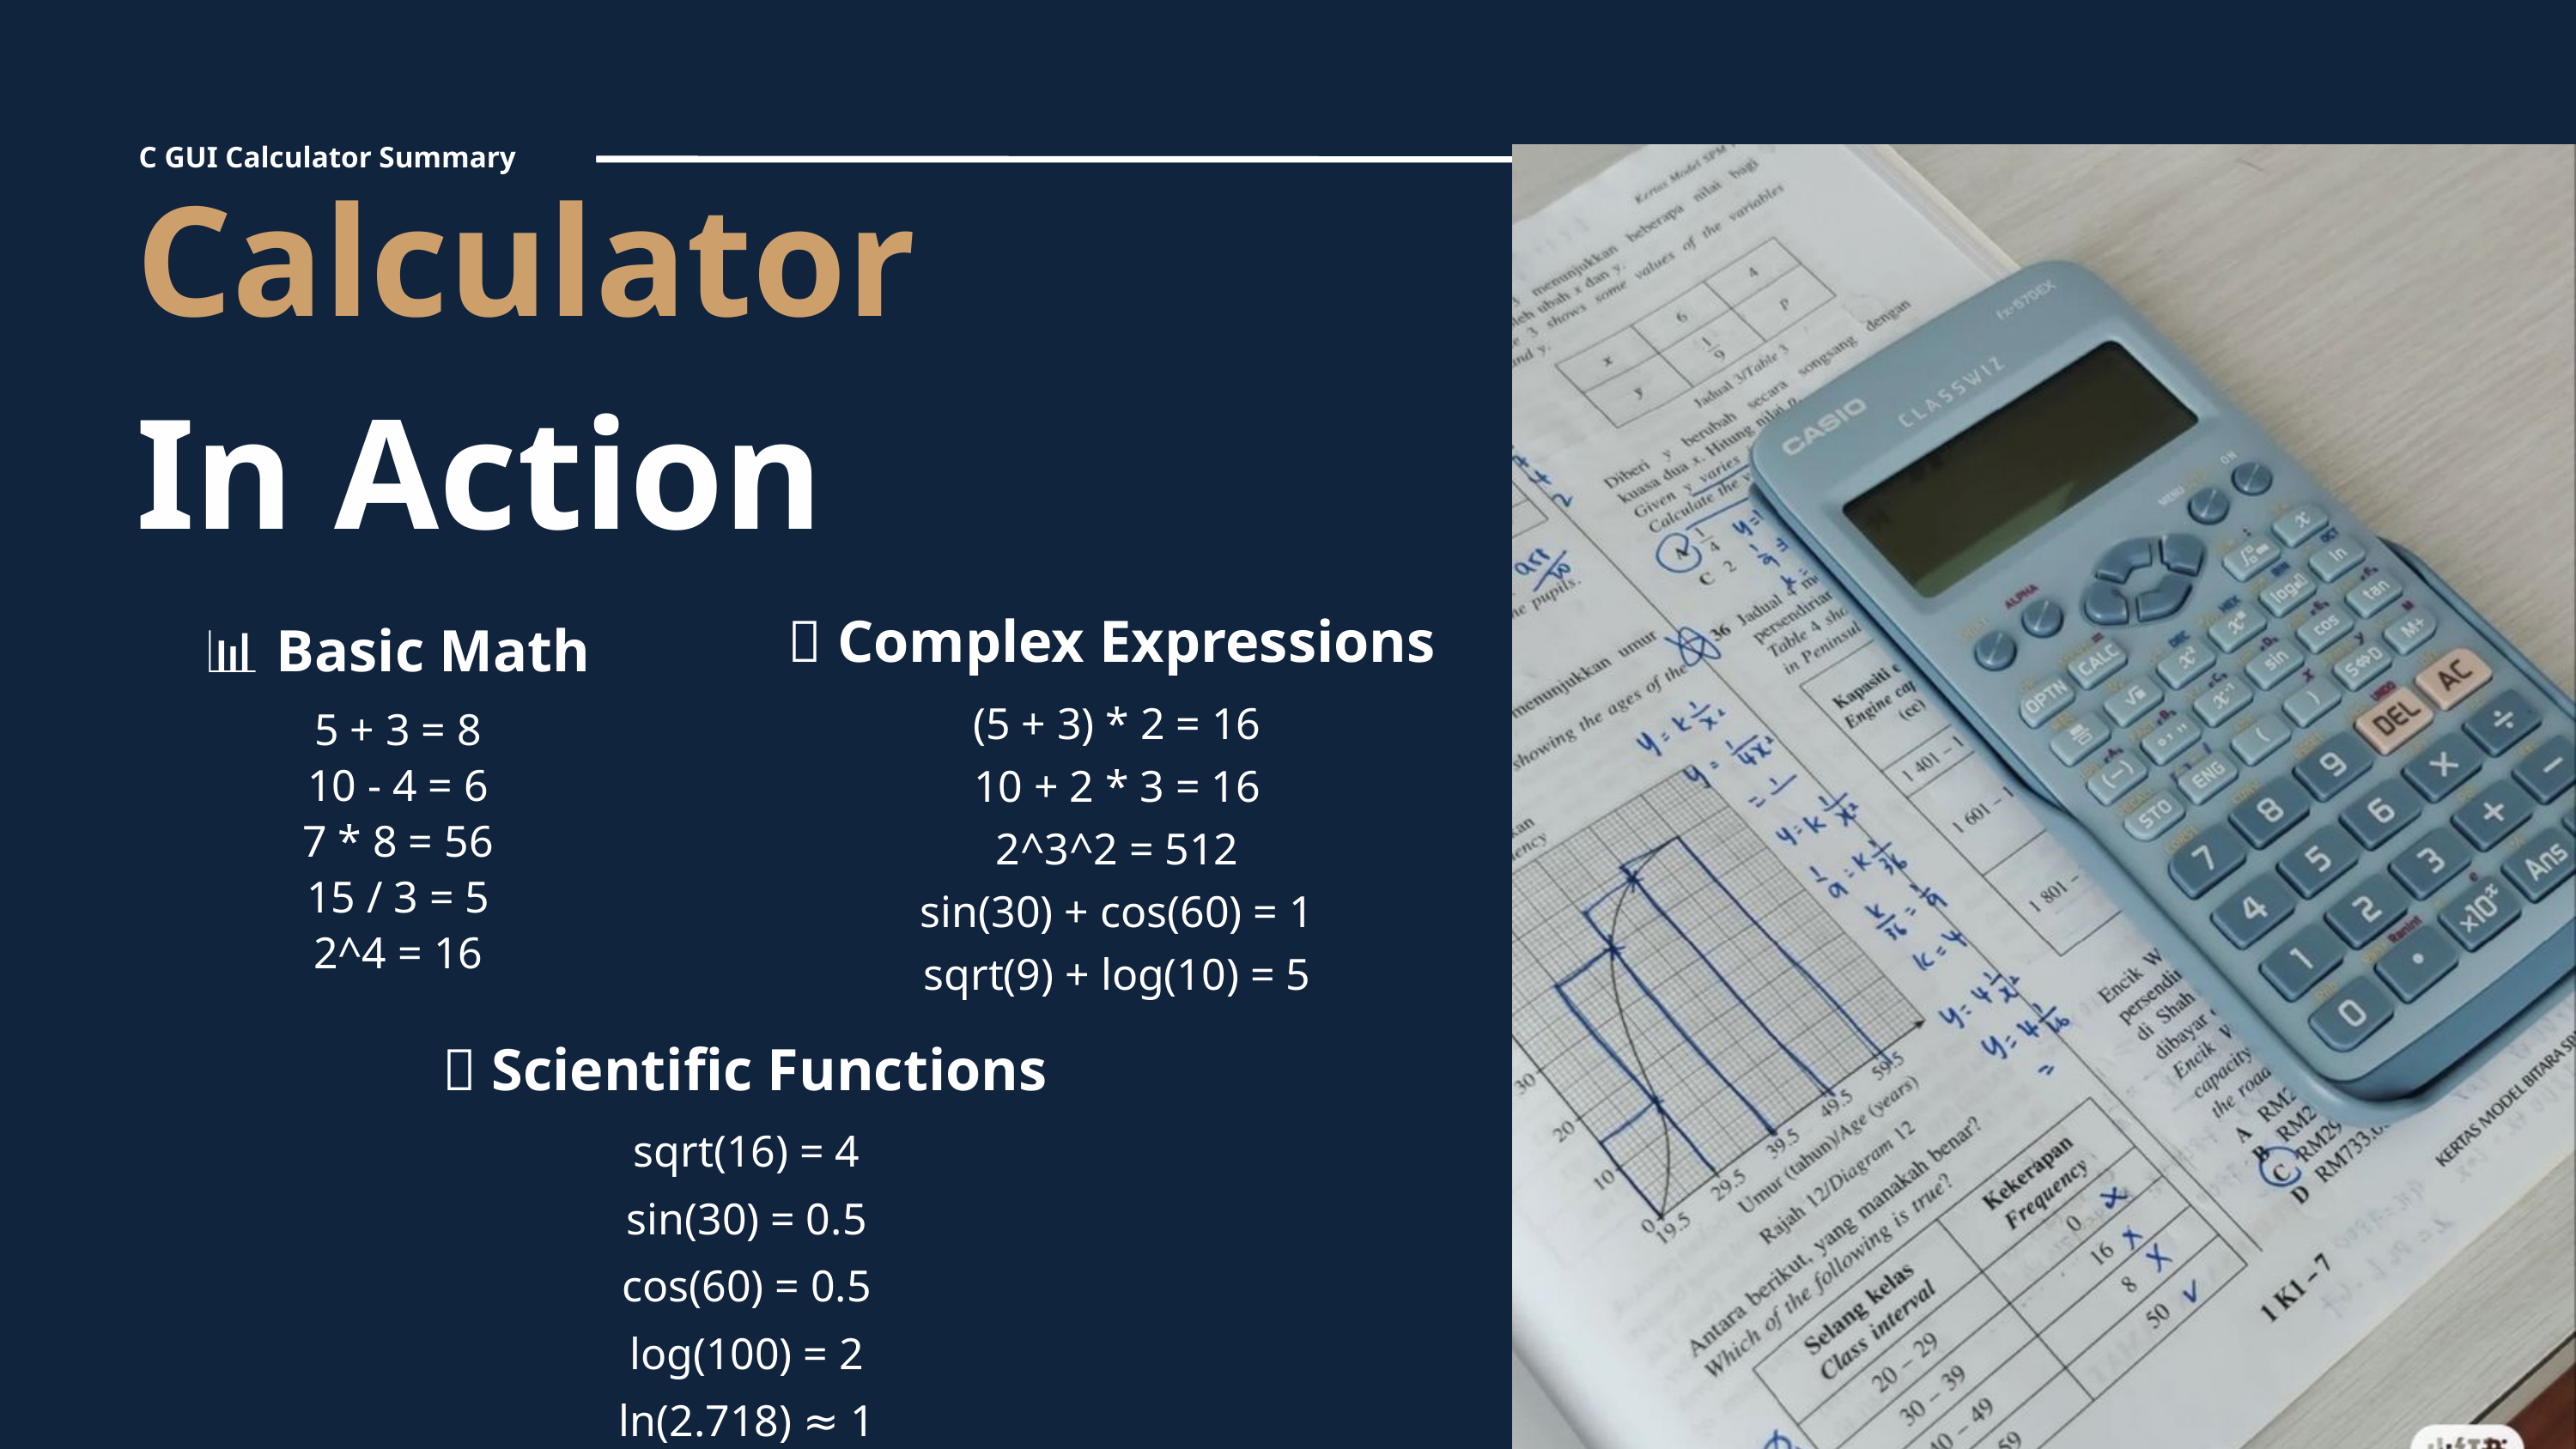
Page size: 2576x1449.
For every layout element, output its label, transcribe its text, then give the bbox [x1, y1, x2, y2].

text_box 🔬 Scientific Functions [361, 1016, 1130, 1102]
text_box 5 + 3 = 8 10 - 4 = 6 7 * 8 = 56 15 / 3 = 5 2^4 = 16 [42, 698, 754, 978]
text_box Calculator In Action [136, 134, 1279, 560]
text_box 🧮 Complex Expressions [714, 588, 1510, 674]
text_box C GUI Calculator Summary [138, 137, 575, 173]
text_box 📊 Basic Math [0, 595, 854, 683]
text_box sqrt(16) = 4 sin(30) = 0.5 cos(60) = 0.5 log(100) = 2 ln(2.718) ≈ 1 [361, 1108, 1132, 1446]
text_box (5 + 3) * 2 = 16 10 + 2 * 3 = 16 2^3^2 = 512 sin(30) + cos(60) = 1 sqrt(9) + log(10) = 5 [804, 685, 1431, 999]
text_box [1511, 144, 2576, 1449]
